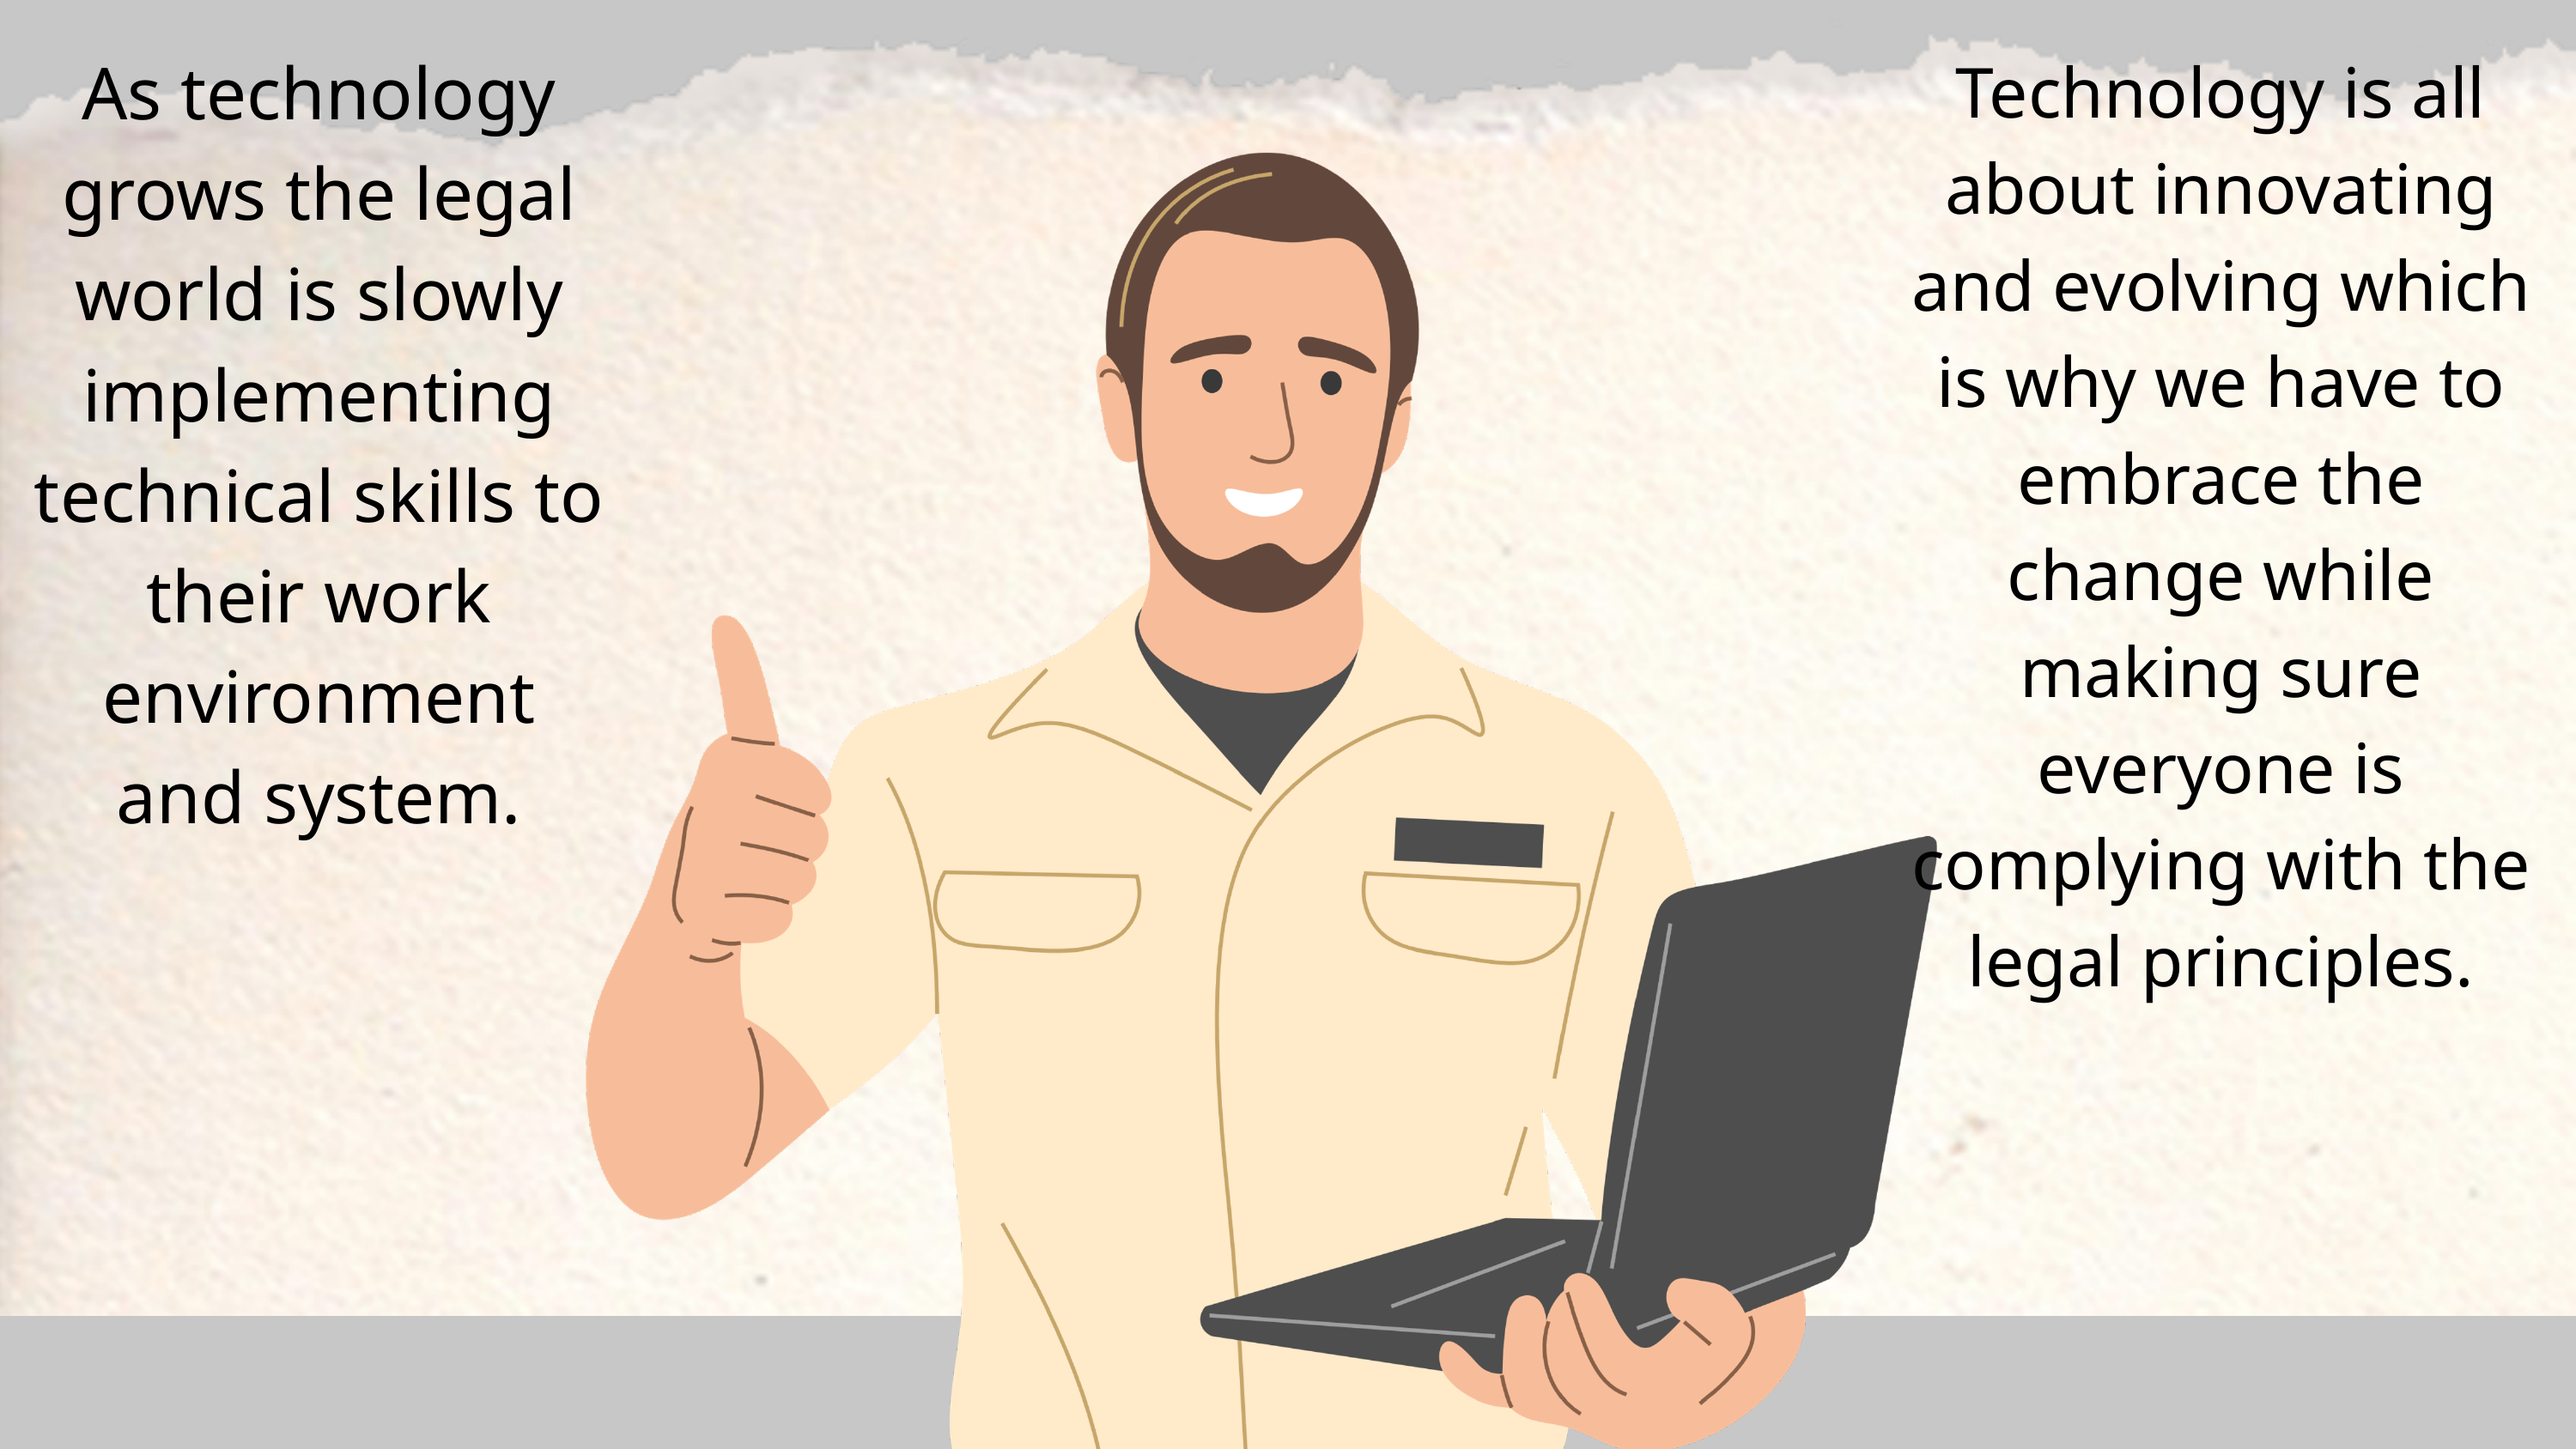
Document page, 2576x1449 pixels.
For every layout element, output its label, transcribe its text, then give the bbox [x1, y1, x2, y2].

text_box [584, 144, 1937, 1449]
text_box Technology is all about innovating and evolving which is why we have to embrace the change while making sure everyone is complying with the legal principles. [1901, 35, 2540, 1001]
text_box As technology grows the legal world is slowly implementing technical skills to their work environment and system. [29, 33, 609, 839]
text_box [0, 0, 2576, 1316]
